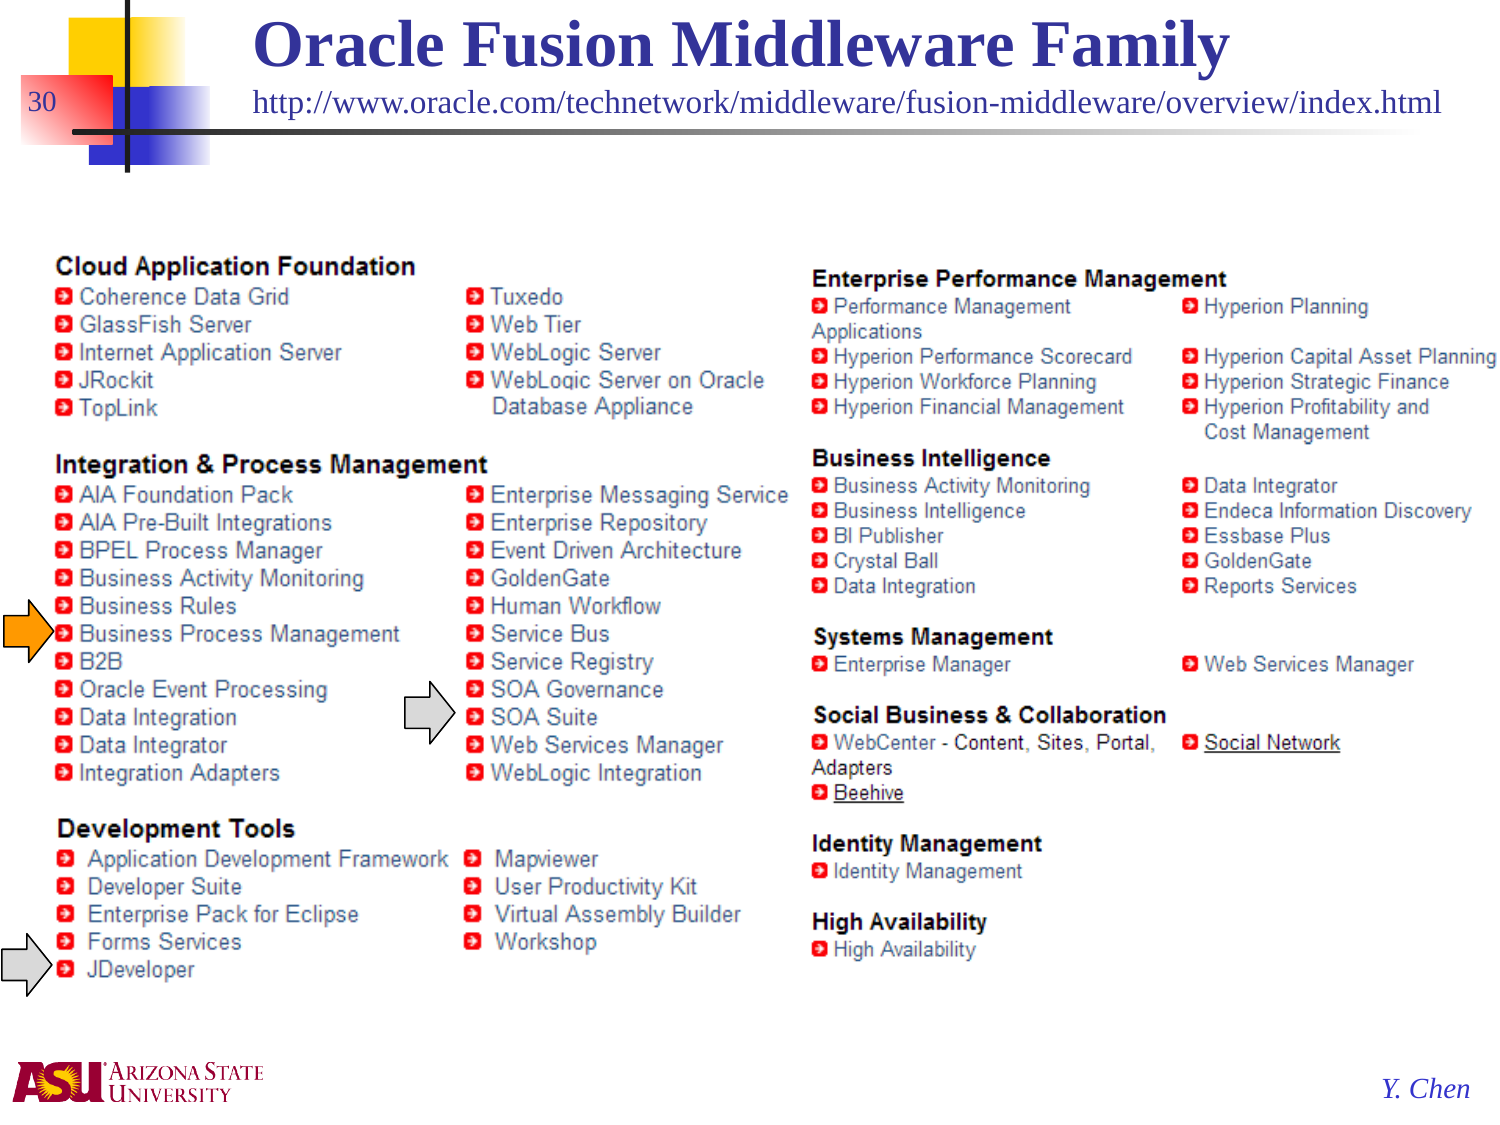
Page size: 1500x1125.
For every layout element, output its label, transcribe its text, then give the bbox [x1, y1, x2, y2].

title Oracle Fusion Middleware Family http://www.oracle.com/technetwork/middleware/fusion-middleware/overview/index.html [237, 24, 1488, 128]
picture [52, 812, 747, 988]
text_box [1, 933, 47, 997]
picture [52, 246, 799, 795]
text_box [3, 599, 47, 663]
slide_number 30 [12, 49, 131, 126]
picture [12, 1062, 263, 1102]
picture [809, 262, 1500, 963]
